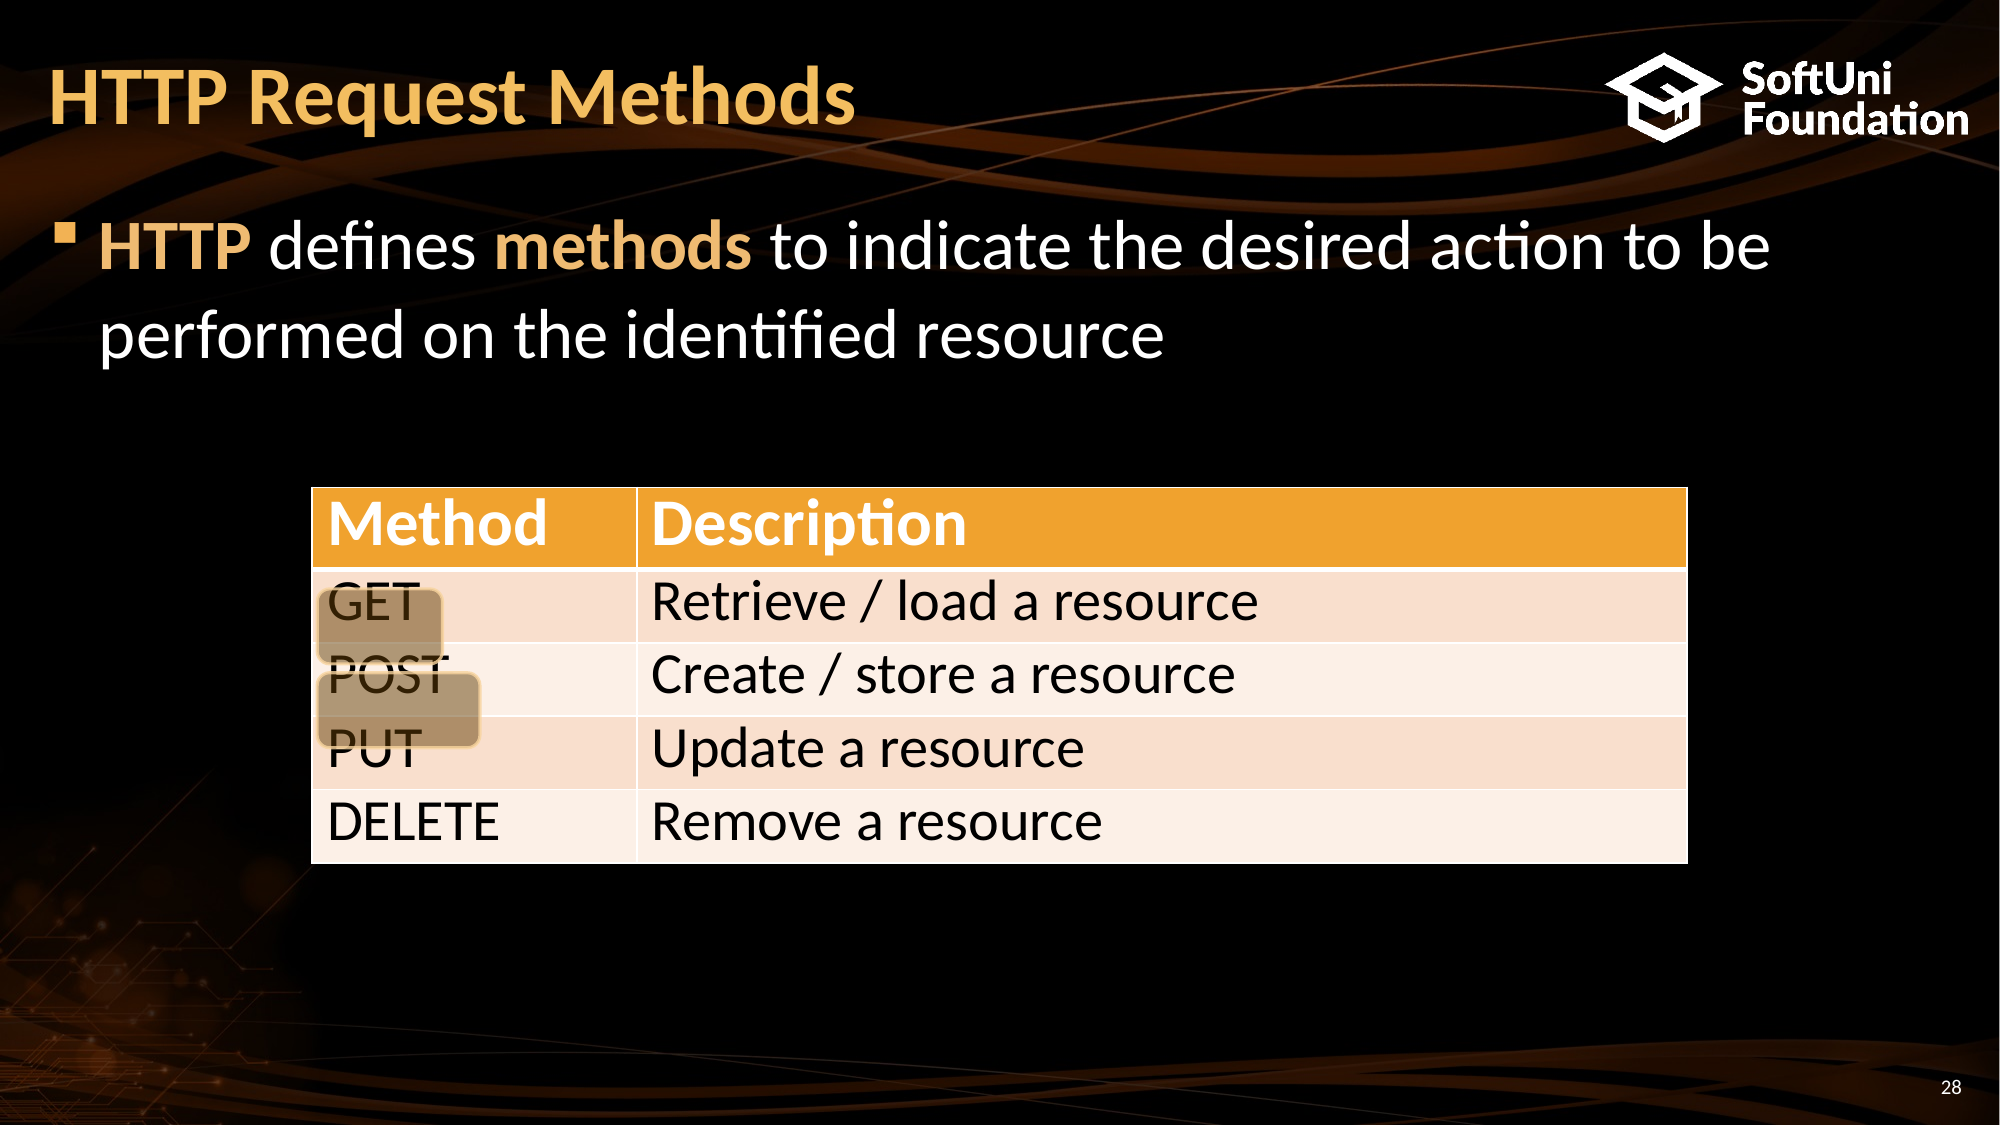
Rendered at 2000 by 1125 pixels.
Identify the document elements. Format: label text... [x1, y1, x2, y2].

table_header Description [638, 488, 1686, 567]
table_cell GET [313, 572, 636, 642]
list HTTP defines methods to indicate the desired action to be performed on the identified resource [31, 188, 1968, 1103]
text_box [317, 588, 443, 664]
title HTTP Request Methods [30, 6, 1602, 189]
table_cell DELETE [313, 790, 636, 862]
table_header Method [313, 488, 636, 567]
table_cell Create / store a resource [638, 644, 1686, 715]
table_cell Remove a resource [638, 790, 1686, 862]
table_cell Update a resource [638, 717, 1686, 789]
table_cell POST [313, 644, 636, 715]
text_box [317, 672, 480, 748]
table_cell PUT [313, 717, 636, 789]
picture [0, 0, 2000, 1125]
table_cell Retrieve / load a resource [638, 572, 1686, 642]
